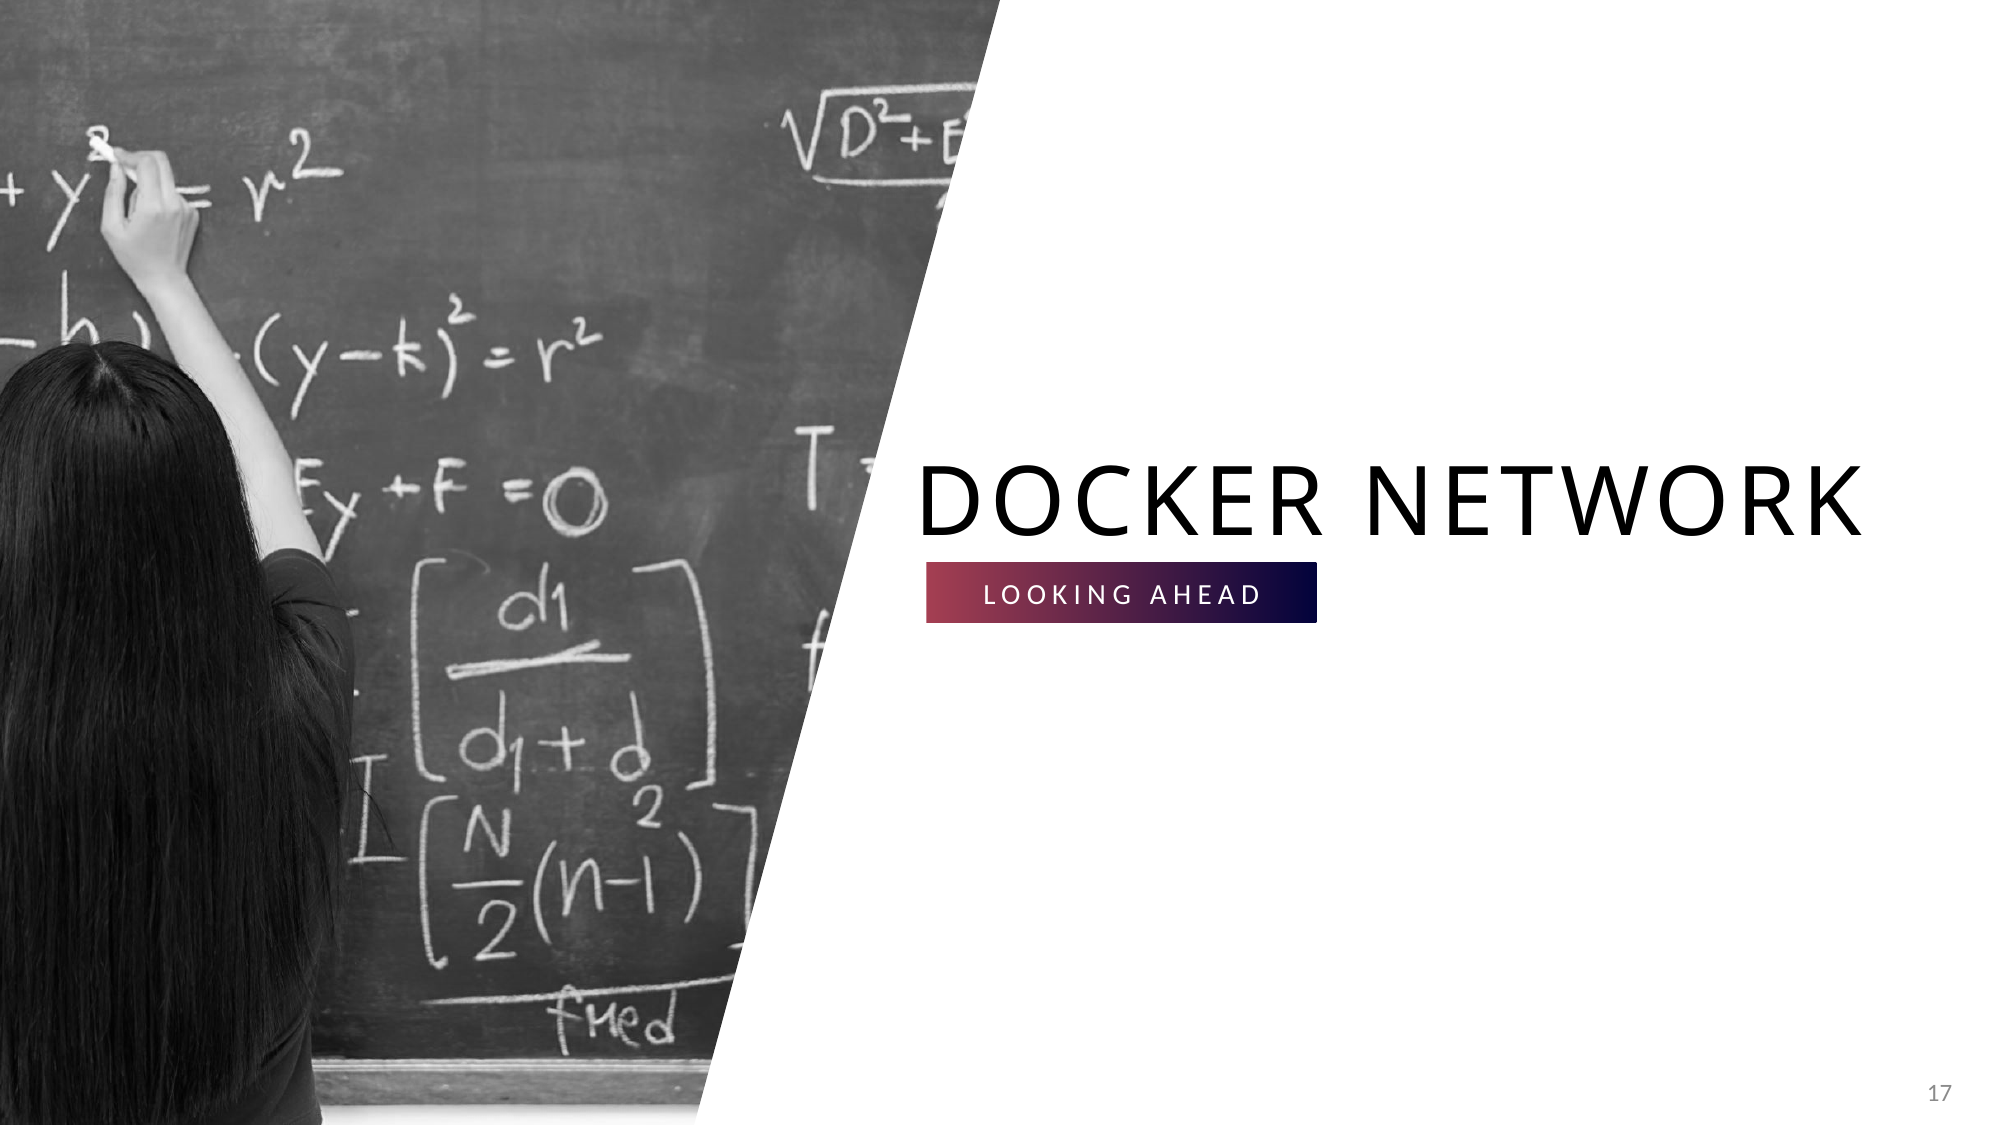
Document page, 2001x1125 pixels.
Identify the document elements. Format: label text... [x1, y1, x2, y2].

slide_number 17 [1894, 1061, 1968, 1121]
list LOOKING AHEAD [1000, 562, 1317, 623]
picture [0, 0, 1000, 1125]
title Docker Network [1000, 429, 1911, 563]
